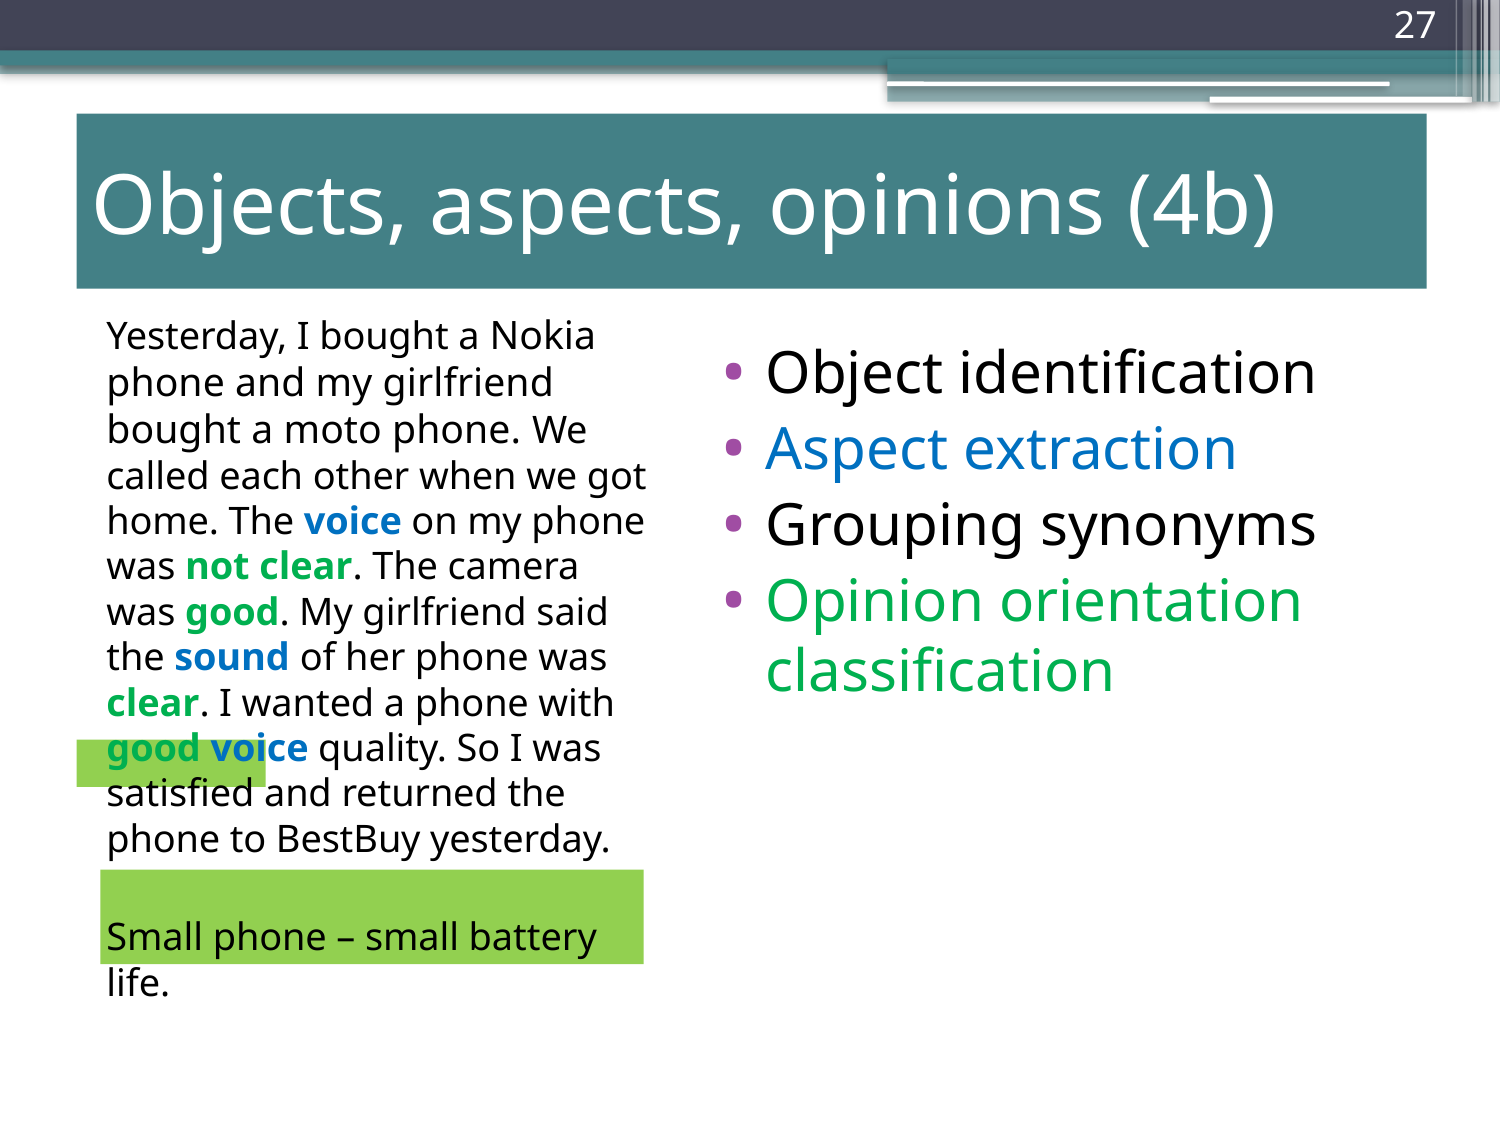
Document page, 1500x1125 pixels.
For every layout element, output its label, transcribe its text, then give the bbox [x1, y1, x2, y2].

list Yesterday, I bought a Nokia phone and my girlfriend bought a moto phone. We called each other when we got home. The voice on my phone was not clear. The camera was good. My girlfriend said the sound of her phone was clear. I wanted a phone with good voice quality. So I was satisfied and returned the phone to BestBuy yesterday. Small phone – small battery life. [75, 302, 668, 1059]
title Objects, aspects, opinions (4b) [76, 113, 1427, 289]
text_box Object identification Aspect extraction Grouping synonyms Opinion orientation classification [690, 327, 1425, 1084]
